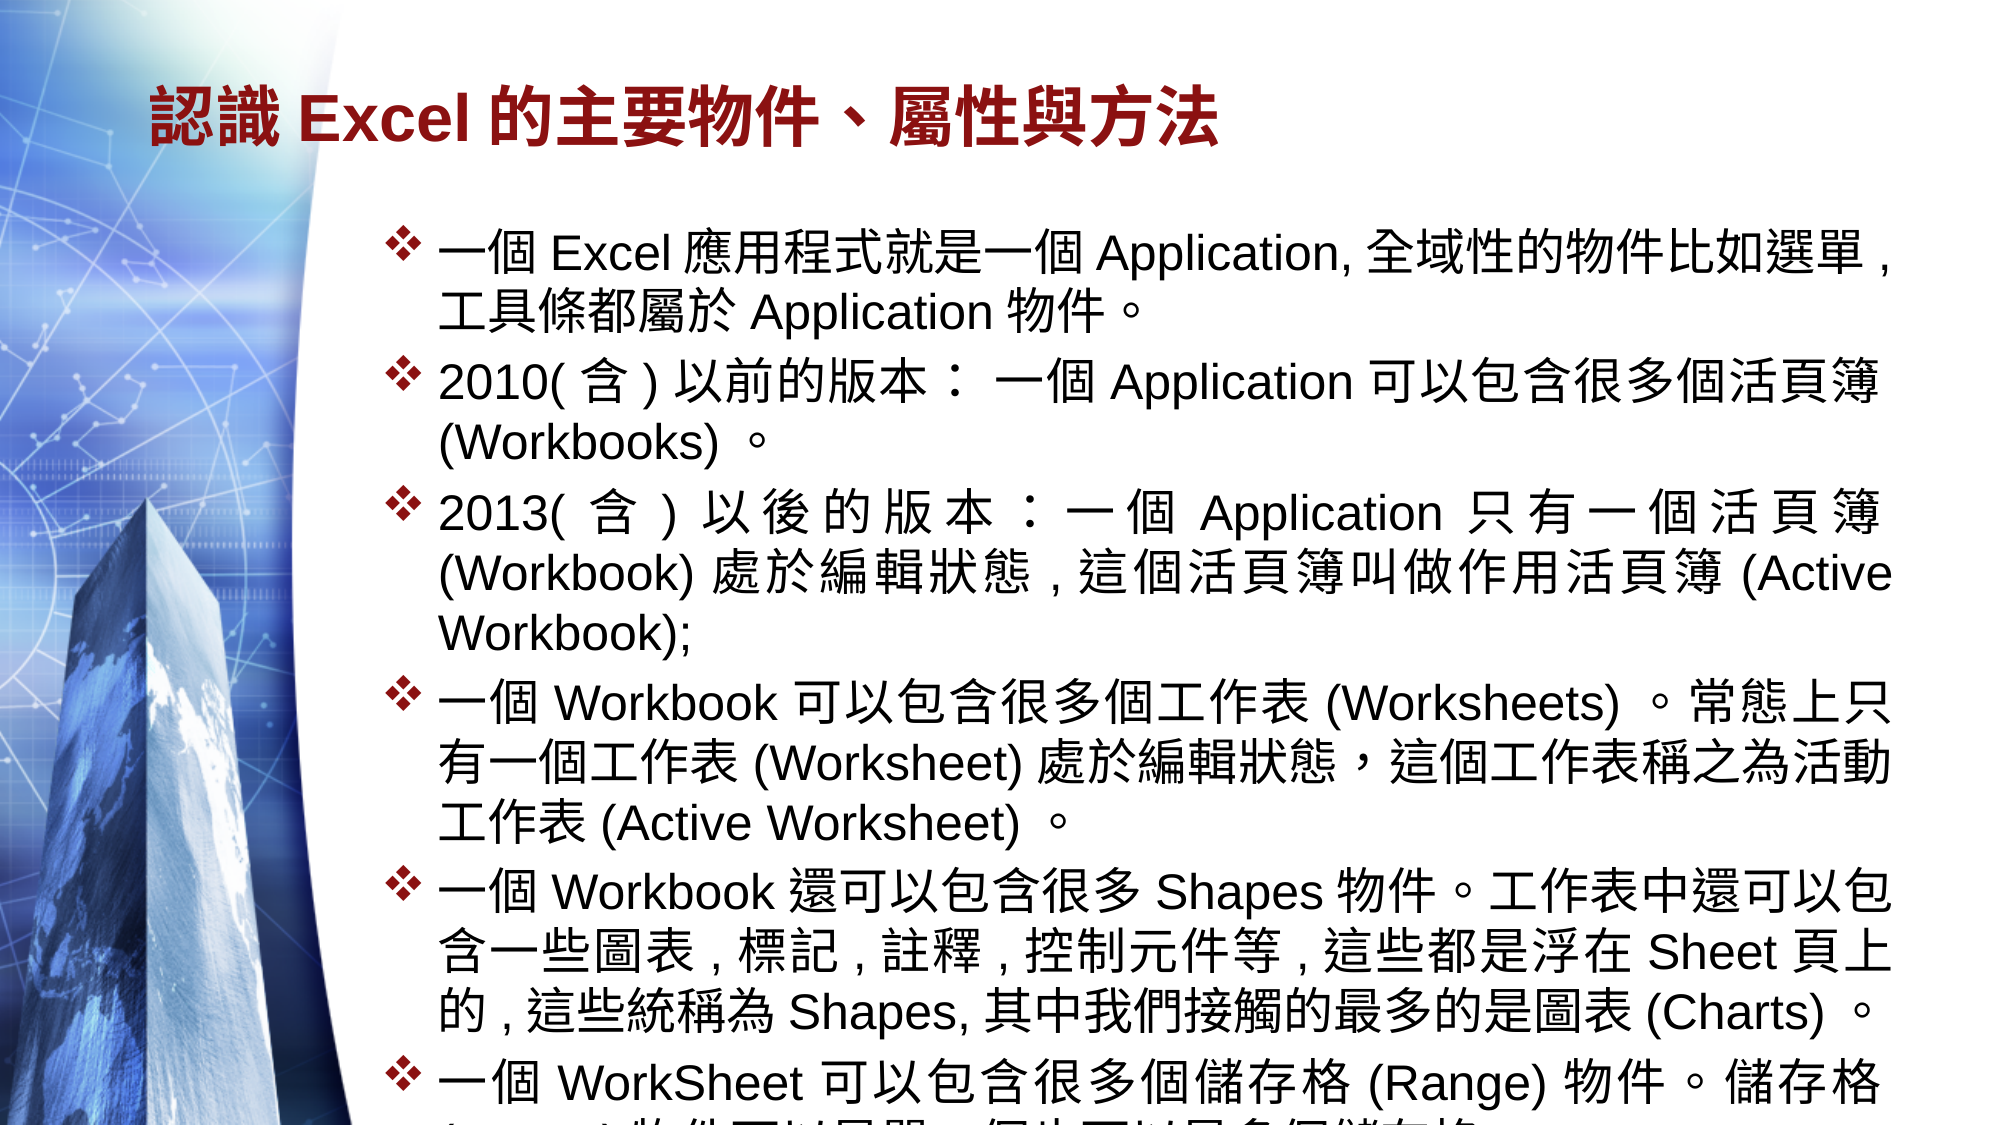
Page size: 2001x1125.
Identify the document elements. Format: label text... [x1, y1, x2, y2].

picture [0, 0, 400, 1125]
list 一個Excel應用程式就是一個Application,全域性的物件比如選單,工具條都屬於Application物件。 2010(含)以前的版本： 一個Application可以包含很多個活頁簿(Workbooks)。 2013(含)以後的版本：一個Application只有一個活頁簿(Workbook)處於編輯狀態,這個活頁簿叫做作用活頁簿(Active Workbook); 一個Workbook可以包含很多個工作表(Worksheets)。常態上只有一個工作表(Worksheet)處於編輯狀態，這個工作表稱之為活動工作表(Active Worksheet)。 一個Workbook還可以包含很多Shapes物件。工作表中還可以包含一些圖表,標記,註釋,控制元件等,這些都是浮在Sheet頁上的,這些統稱為Shapes,其中我們接觸的最多的是圖表(Charts)。 一個WorkSheet可以包含很多個儲存格(Range)物件。儲存格(Range)物件可以是單一個也可以是多個儲存格。 [366, 212, 1909, 1038]
title 認識Excel的主要物件、屬性與方法 [133, 75, 1684, 155]
